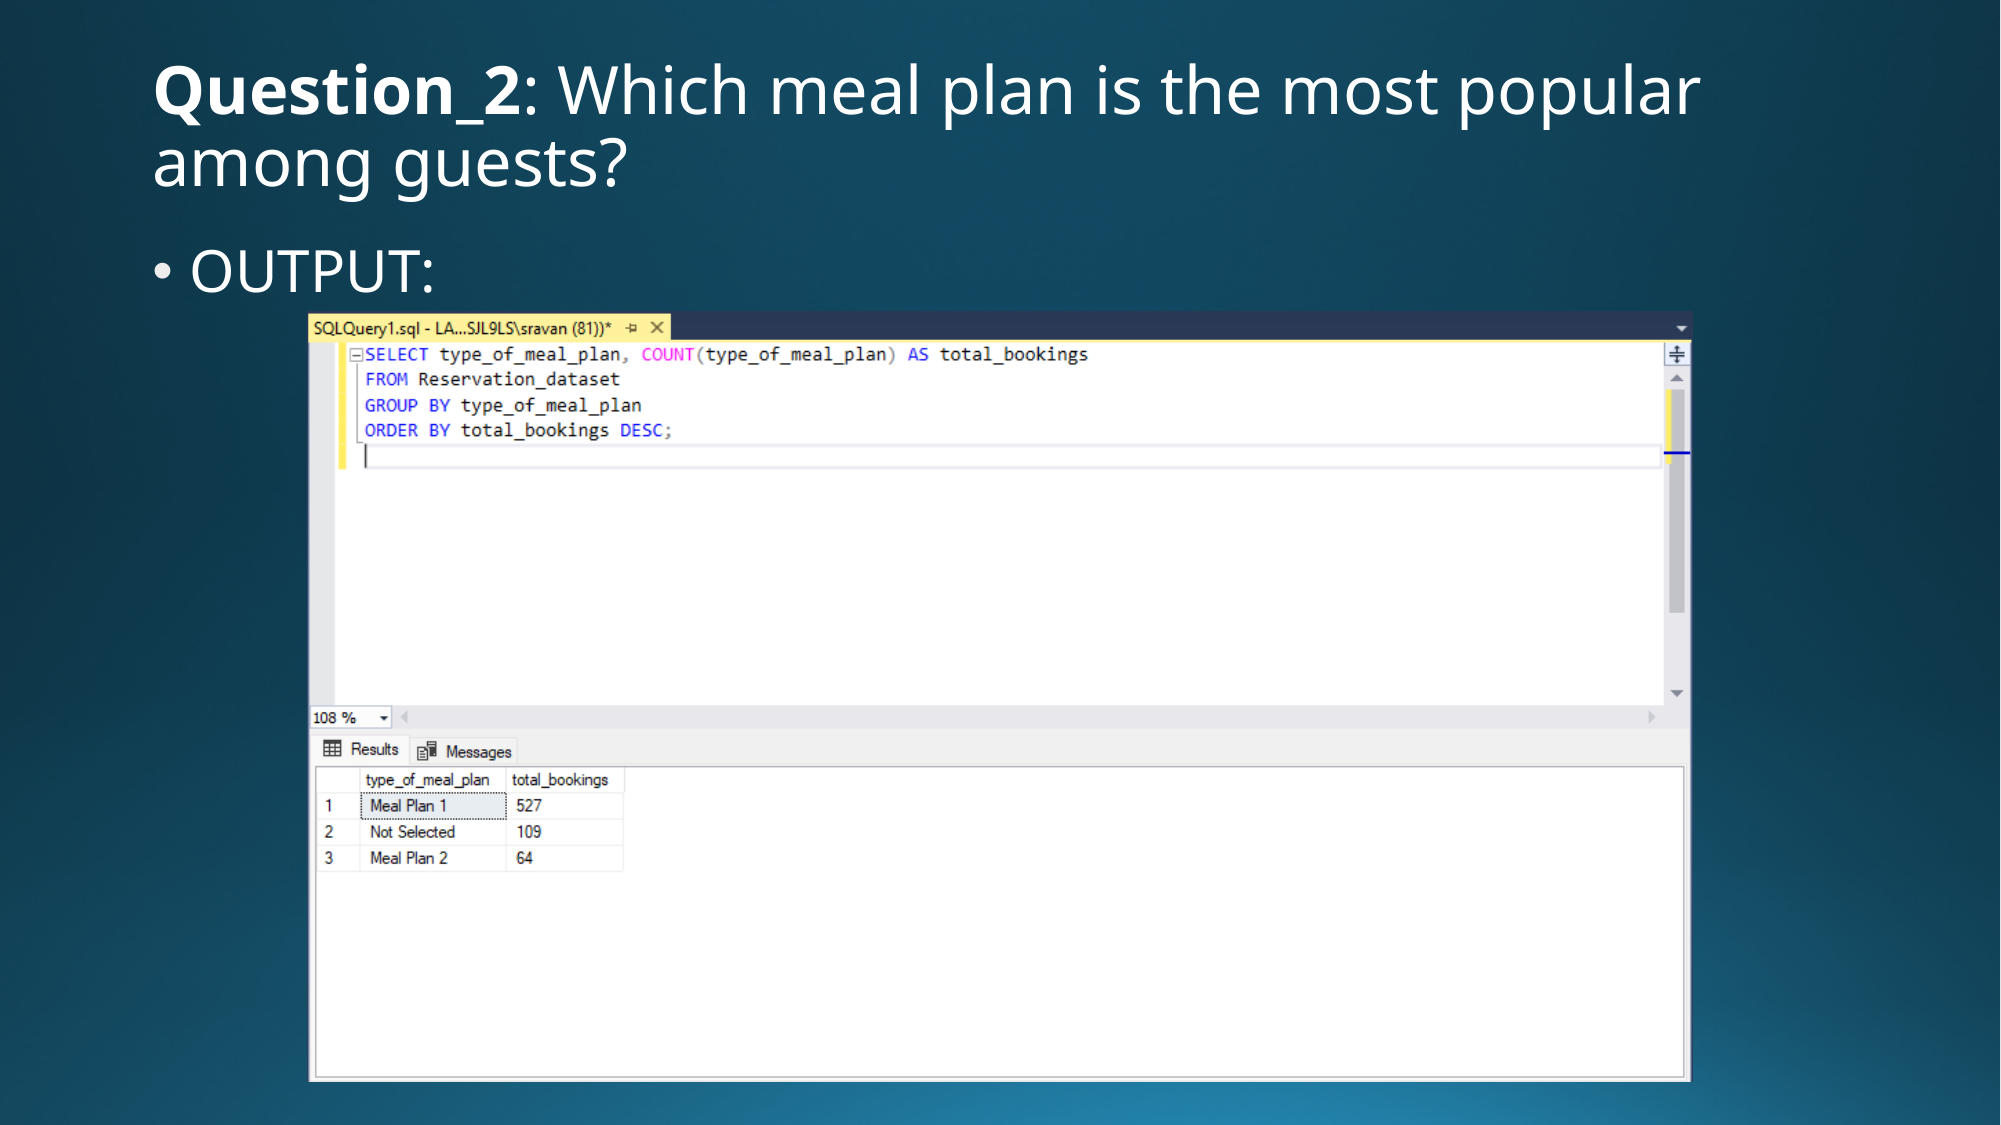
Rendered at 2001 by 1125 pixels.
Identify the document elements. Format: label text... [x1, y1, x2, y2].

title Question_2: Which meal plan is the most popular among guests? [137, 59, 1863, 235]
list OUTPUT: [137, 235, 1863, 972]
picture [0, 0, 2001, 1125]
